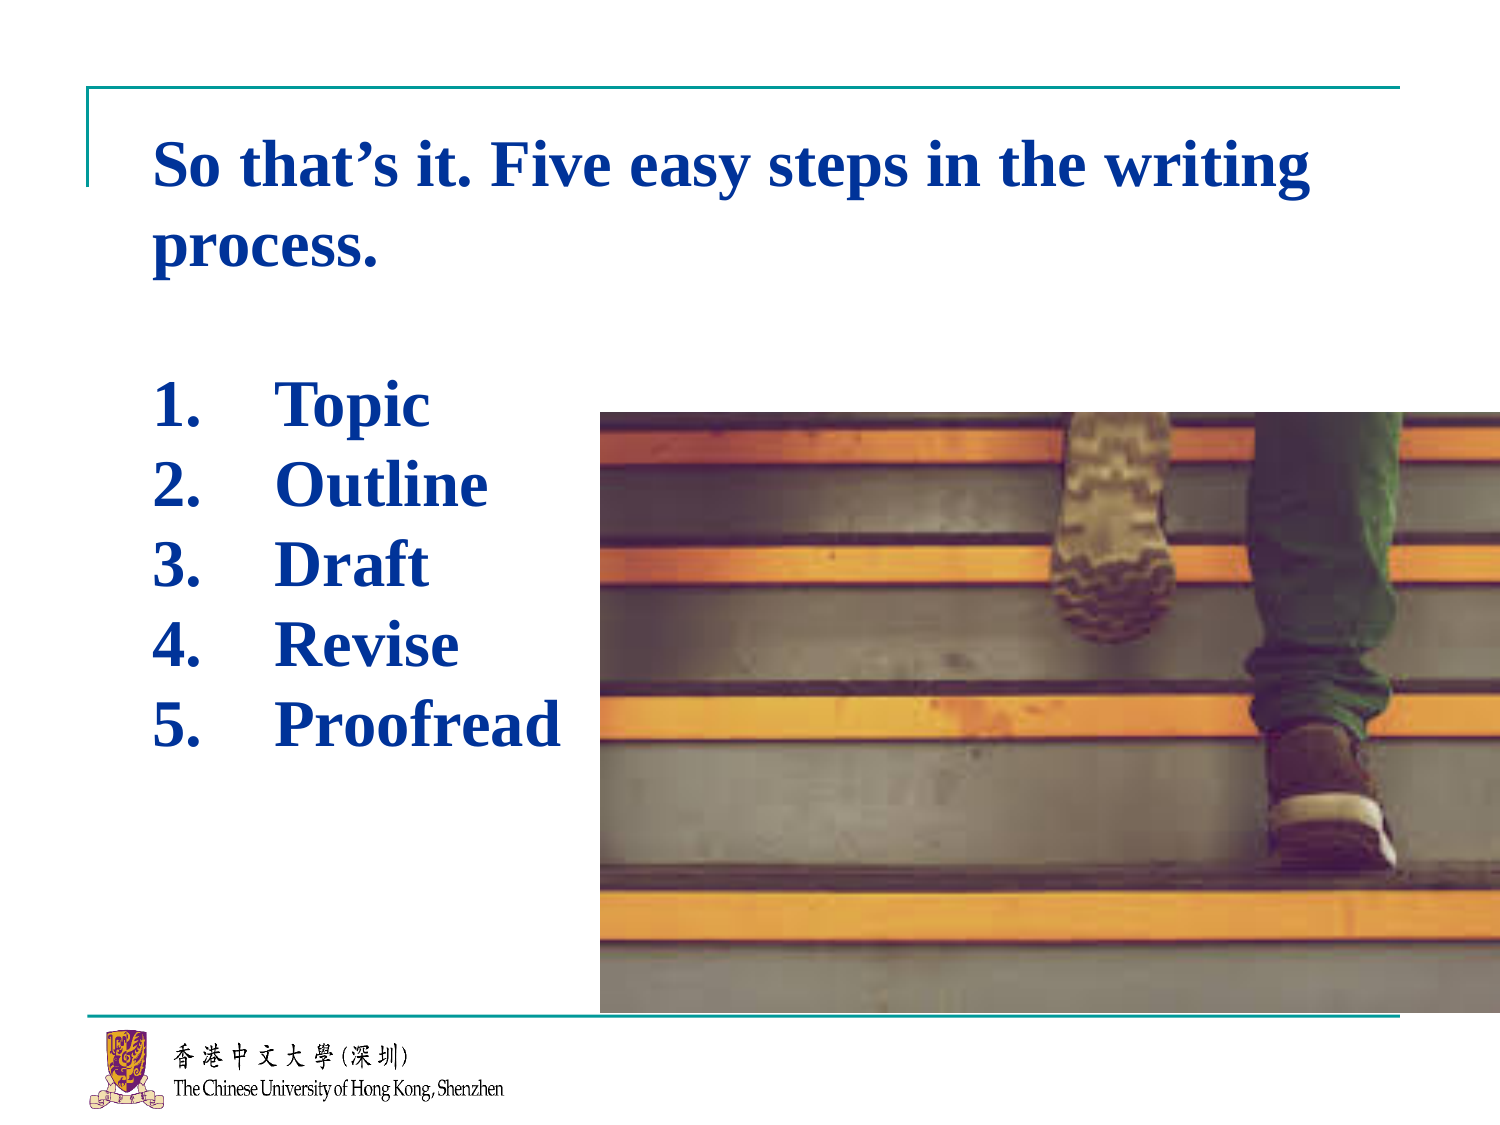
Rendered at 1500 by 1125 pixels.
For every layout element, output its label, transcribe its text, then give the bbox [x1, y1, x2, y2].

picture [599, 412, 1500, 1013]
picture [50, 995, 543, 1125]
text_box So that’s it. Five easy steps in the writing process. Topic Outline Draft Revise Proofread [137, 112, 1350, 767]
